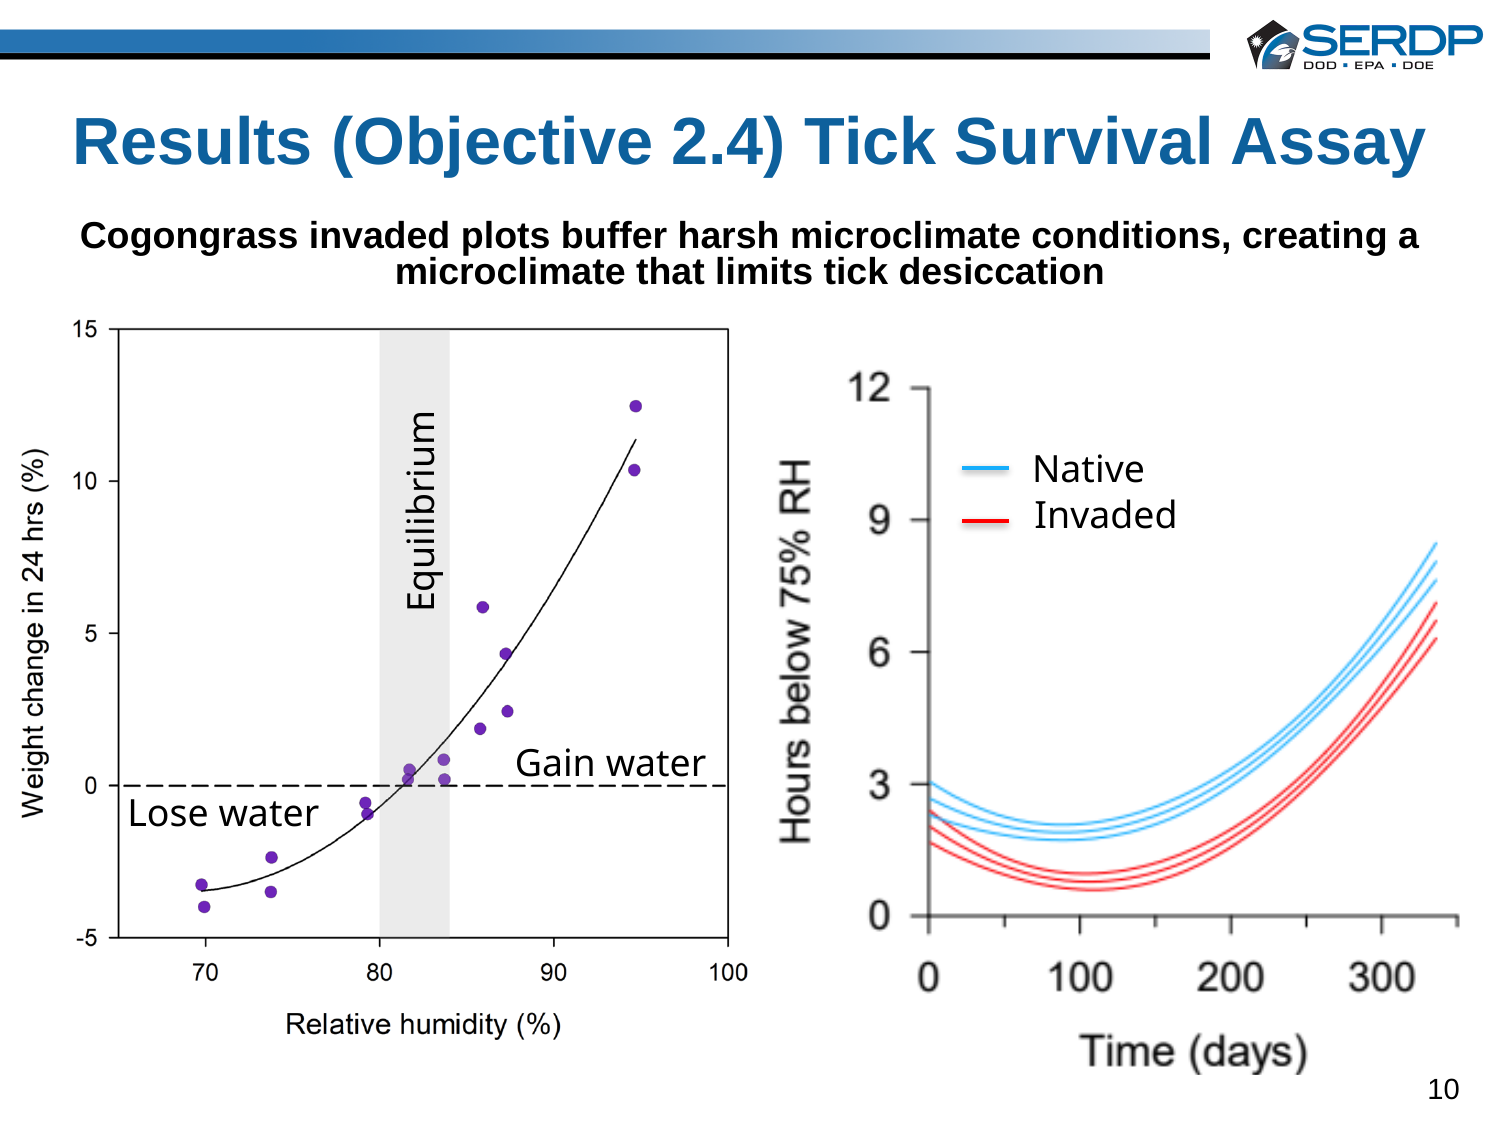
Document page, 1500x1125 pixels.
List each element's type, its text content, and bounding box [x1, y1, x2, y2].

picture [0, 0, 1500, 74]
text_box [962, 437, 1199, 545]
list Cogongrass invaded plots buffer harsh microclimate conditions, creating a microclimate that limits tick desiccation [49, 212, 1451, 298]
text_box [12, 299, 776, 1045]
slide_number 10 [1124, 1084, 1476, 1125]
title Results (Objective 2.4) Tick Survival Assay [0, 74, 1500, 201]
picture [0, 201, 1500, 1125]
